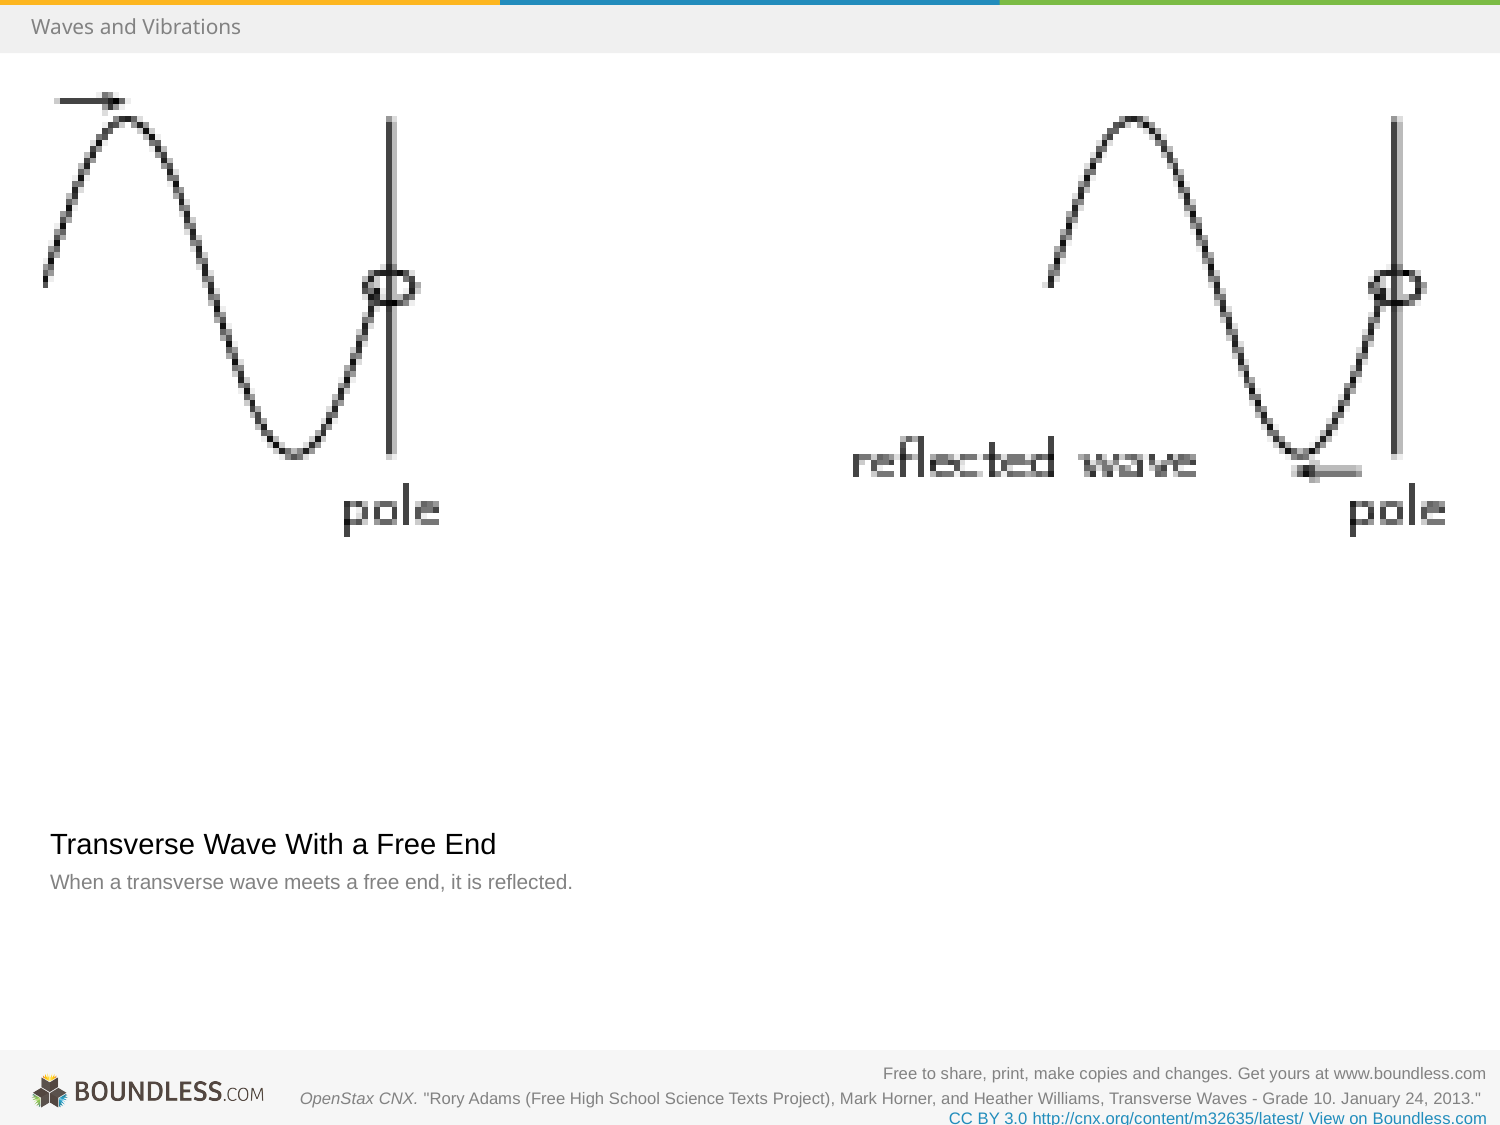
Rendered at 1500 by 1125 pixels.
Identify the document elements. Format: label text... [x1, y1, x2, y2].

picture [43, 87, 1457, 537]
text_box OpenStax CNX. "Rory Adams (Free High School Science Texts Project), Mark Horner, and Heather Williams, Transverse Waves - Grade 10. January 24, 2013." CC BY 3.0 http://cnx.org/content/m32635/latest/ View on Boundless.com [274, 1087, 1488, 1125]
text_box Free to share, print, make copies and changes. Get yours at www.boundless.com [649, 1062, 1488, 1087]
text_box [0, 2, 1500, 54]
picture [30, 1072, 265, 1109]
text_box Waves and Vibrations [31, 13, 1475, 38]
list Transverse Wave With a Free End When a transverse wave meets a free end, it is reflected. [50, 825, 1450, 1038]
text_box [0, 1050, 1500, 1125]
